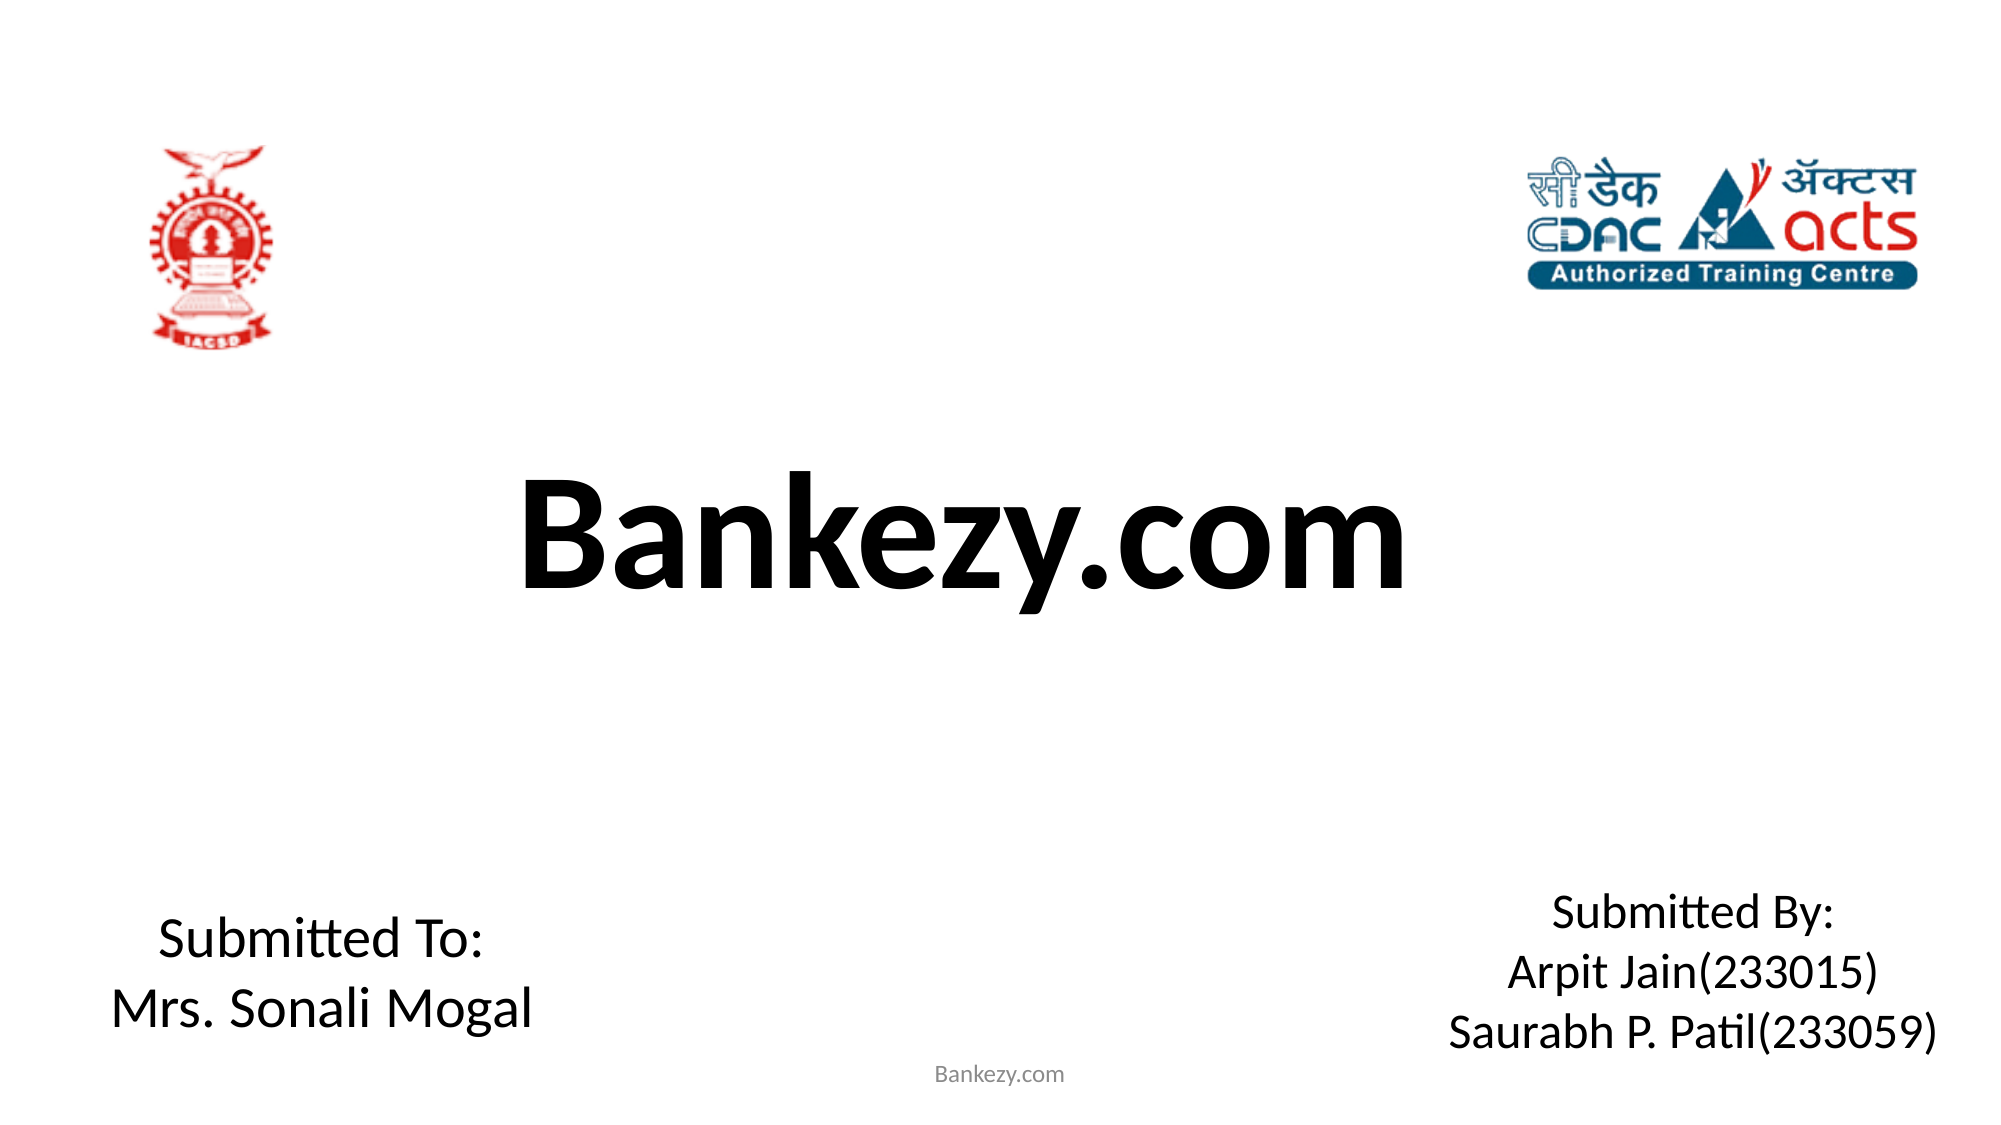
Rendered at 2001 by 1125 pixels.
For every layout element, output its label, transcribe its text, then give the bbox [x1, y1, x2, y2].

picture [54, 145, 370, 353]
text_box Submitted By: Arpit Jain(233015) Saurabh P. Patil(233059) [1433, 871, 1954, 1067]
text_box Submitted To: Mrs. Sonali Mogal [94, 891, 549, 1047]
picture [1512, 149, 1929, 310]
text_box Bankezy.com [501, 414, 1427, 630]
footer Bankezy.com [662, 1042, 1338, 1103]
